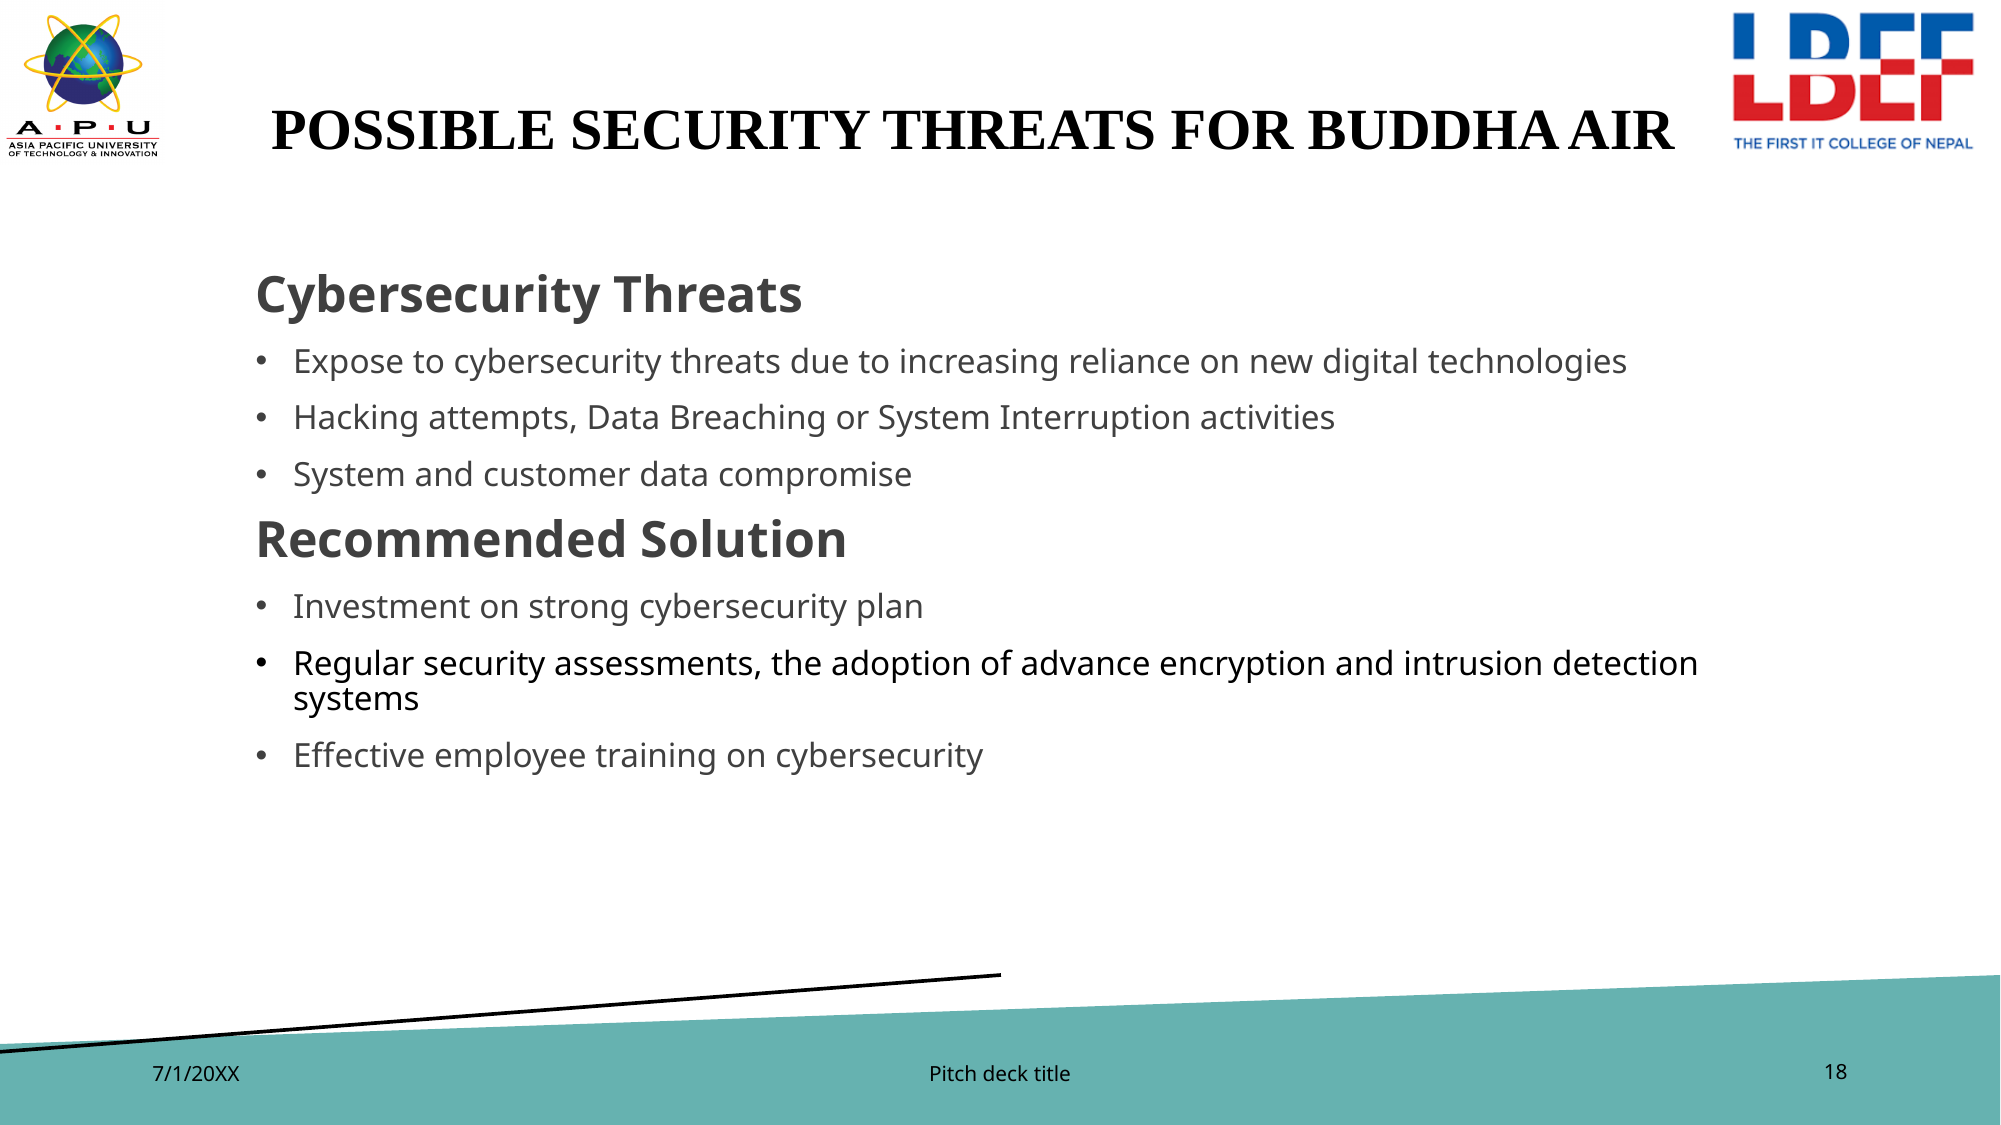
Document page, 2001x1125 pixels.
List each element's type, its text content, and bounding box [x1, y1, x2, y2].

picture [1707, 0, 2000, 163]
slide_number 18 [1412, 1042, 1863, 1103]
text_box Cybersecurity Threats Expose to cybersecurity threats due to increasing reliance on new digital technologies Hacking attempts, Data Breaching or System Interruption activities System and customer data compromise Recommended Solution Investment on strong cybersecurity plan Regular security assessments, the adoption of advance encryption and intrusion detection systems Effective employee training on cybersecurity [240, 262, 1760, 857]
picture [0, 0, 165, 165]
title Possible security threats for Buddha Air [110, 22, 1836, 240]
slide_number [137, 1042, 588, 1103]
footer Pitch deck title [662, 1042, 1338, 1103]
